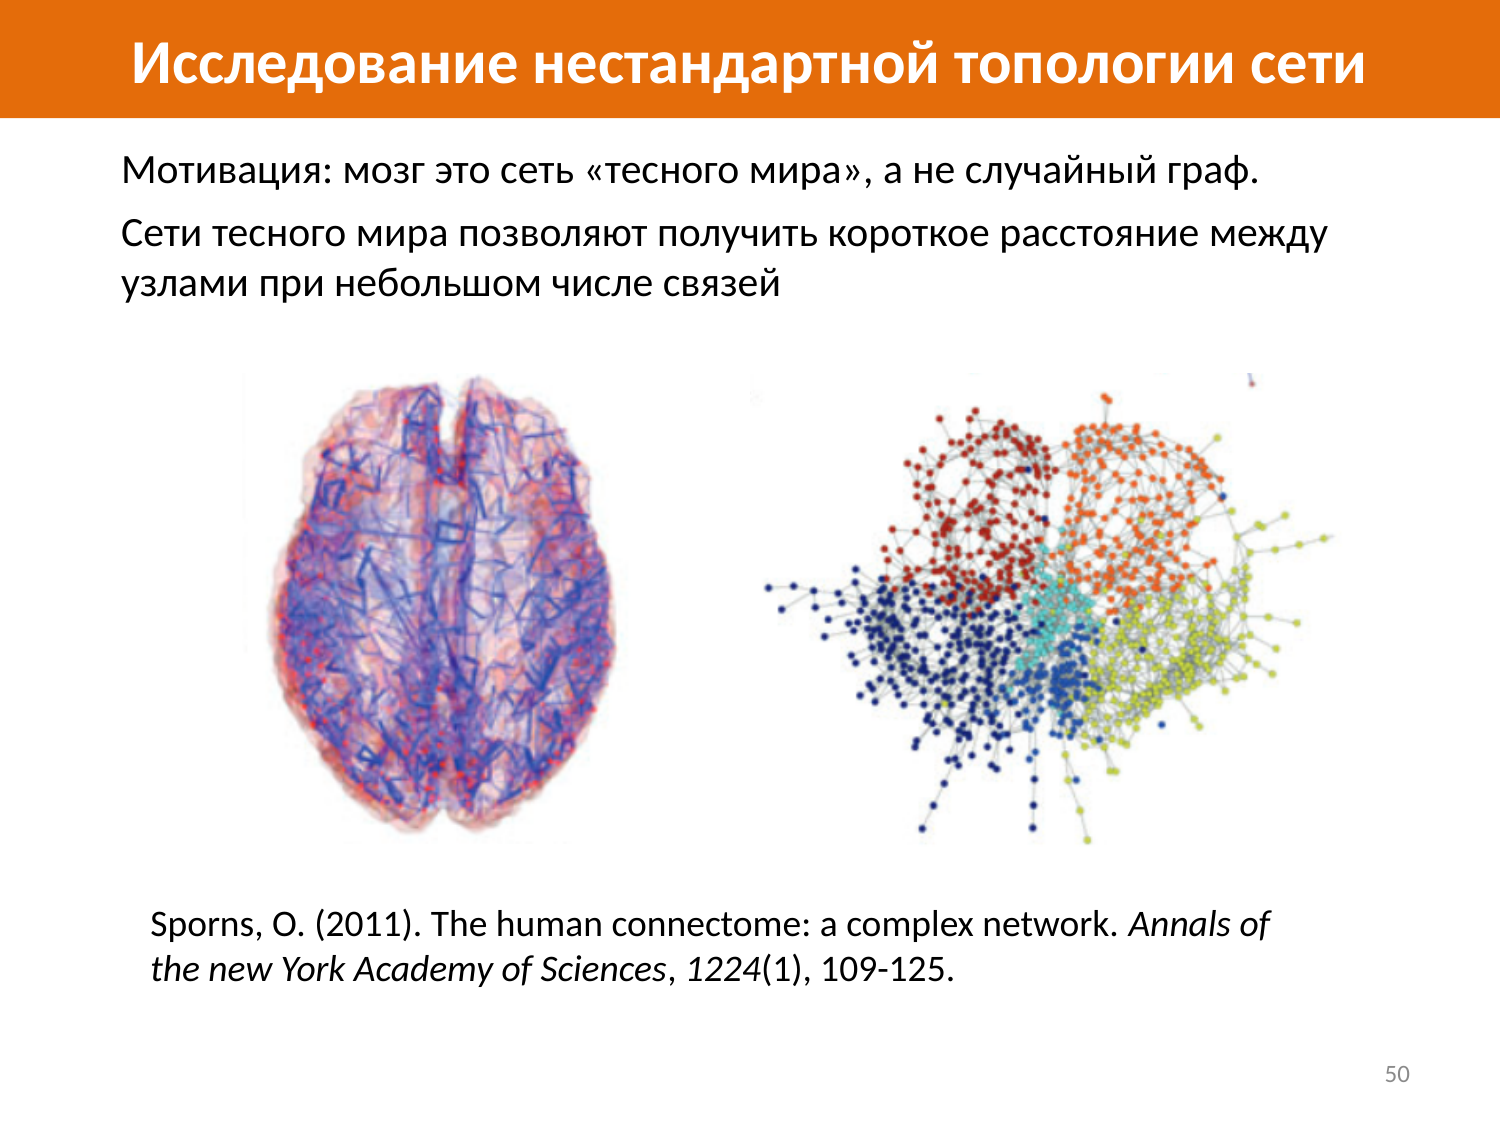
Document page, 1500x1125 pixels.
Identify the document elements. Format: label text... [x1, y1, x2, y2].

picture [241, 373, 633, 844]
text_box Мотивация: мозг это сеть «тесного мира», а не случайный граф. Сети тесного мира позволяют получить короткое расстояние между узлами при небольшом числе связей [106, 134, 1394, 312]
title Исследование нестандартной топологии сети [0, 0, 1500, 119]
text_box Sporns, O. (2011). The human connectome: a complex network. Annals of the new York Academy of Sciences, 1224(1), 109-125. [135, 891, 1329, 996]
slide_number 50 [1074, 1042, 1425, 1103]
picture [749, 373, 1368, 854]
